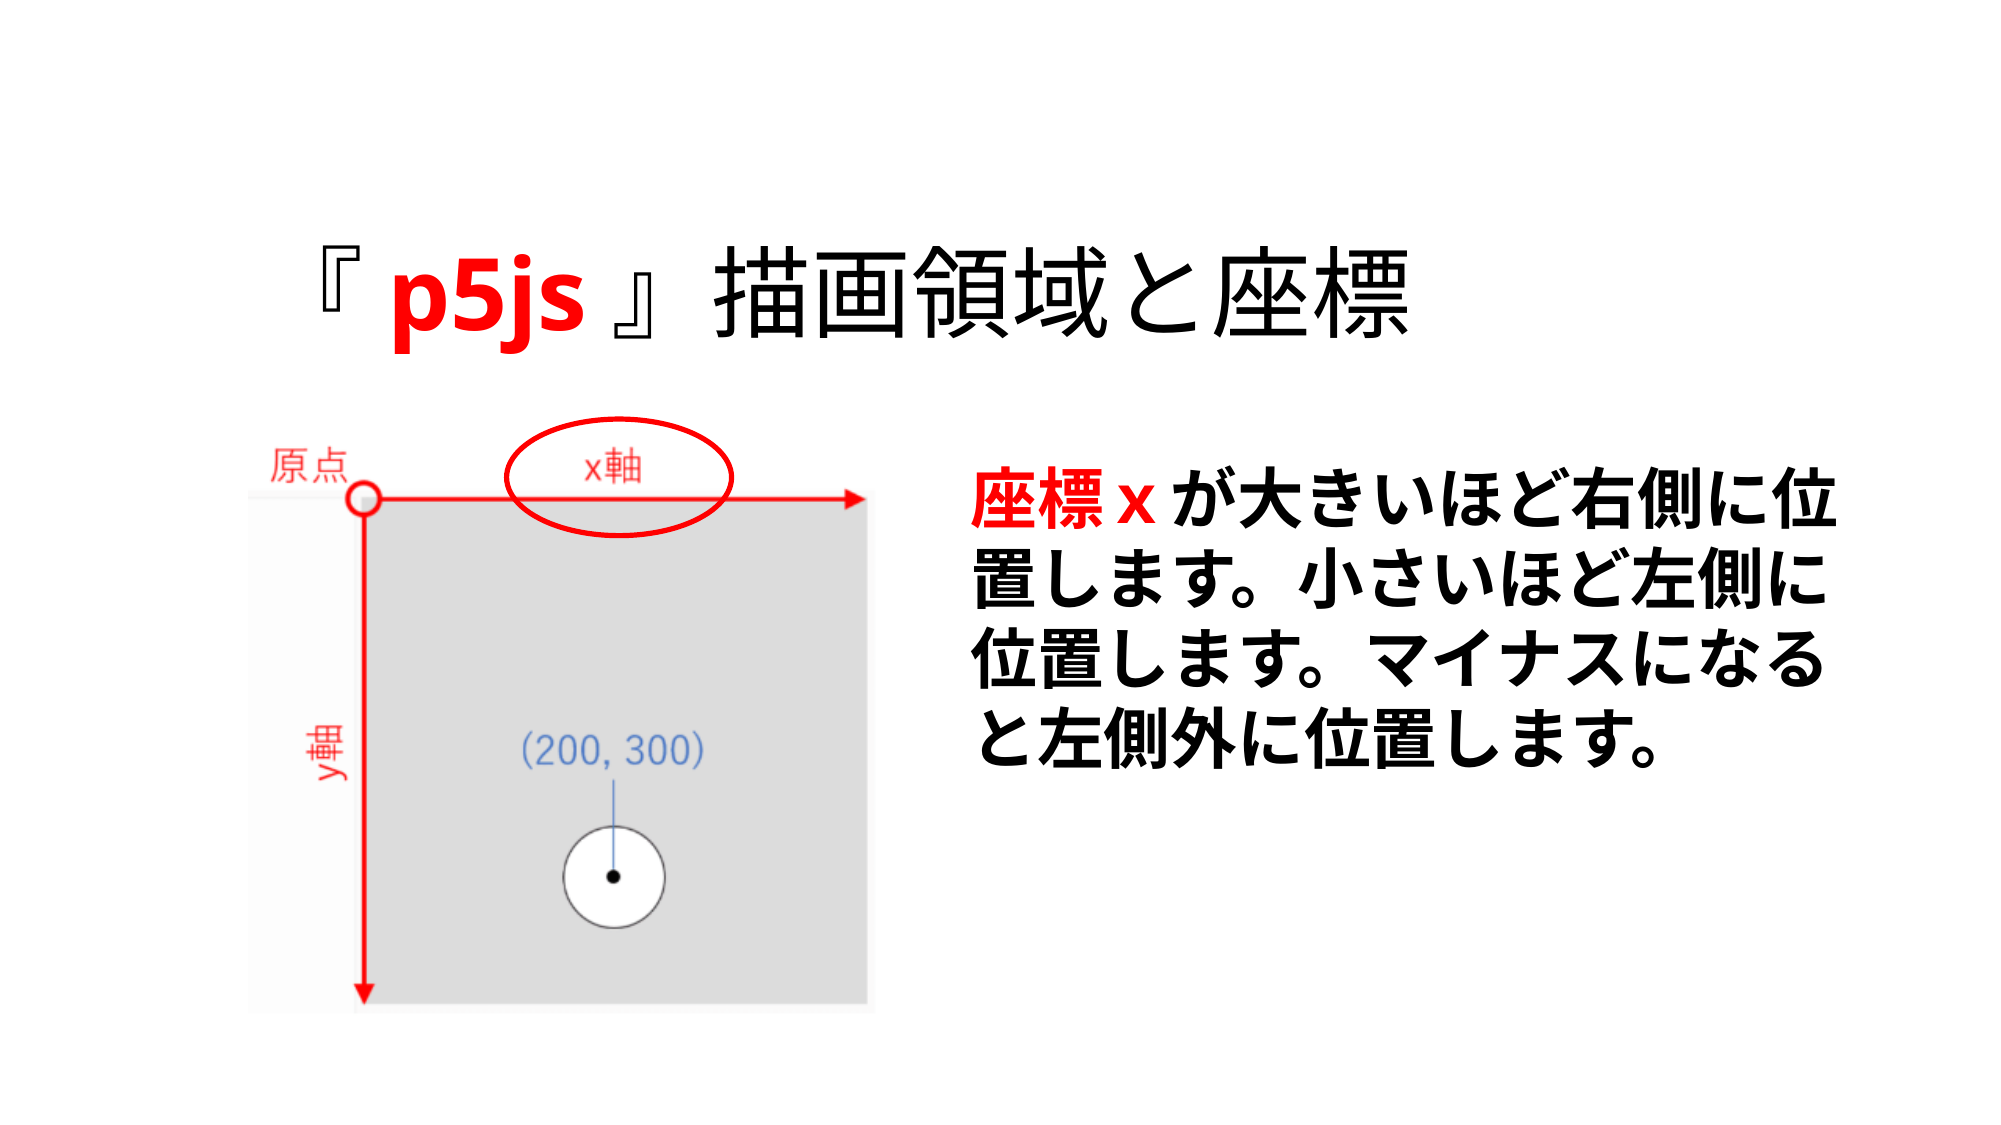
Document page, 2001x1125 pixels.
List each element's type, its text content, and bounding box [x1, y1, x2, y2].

text_box 座標ｘが大きいほど右側に位置します。小さいほど左側に位置します。マイナスになると左側外に位置します。 [955, 449, 1866, 785]
picture [248, 419, 904, 1034]
text_box 『p5js』描画領域と座標 [248, 222, 1819, 358]
